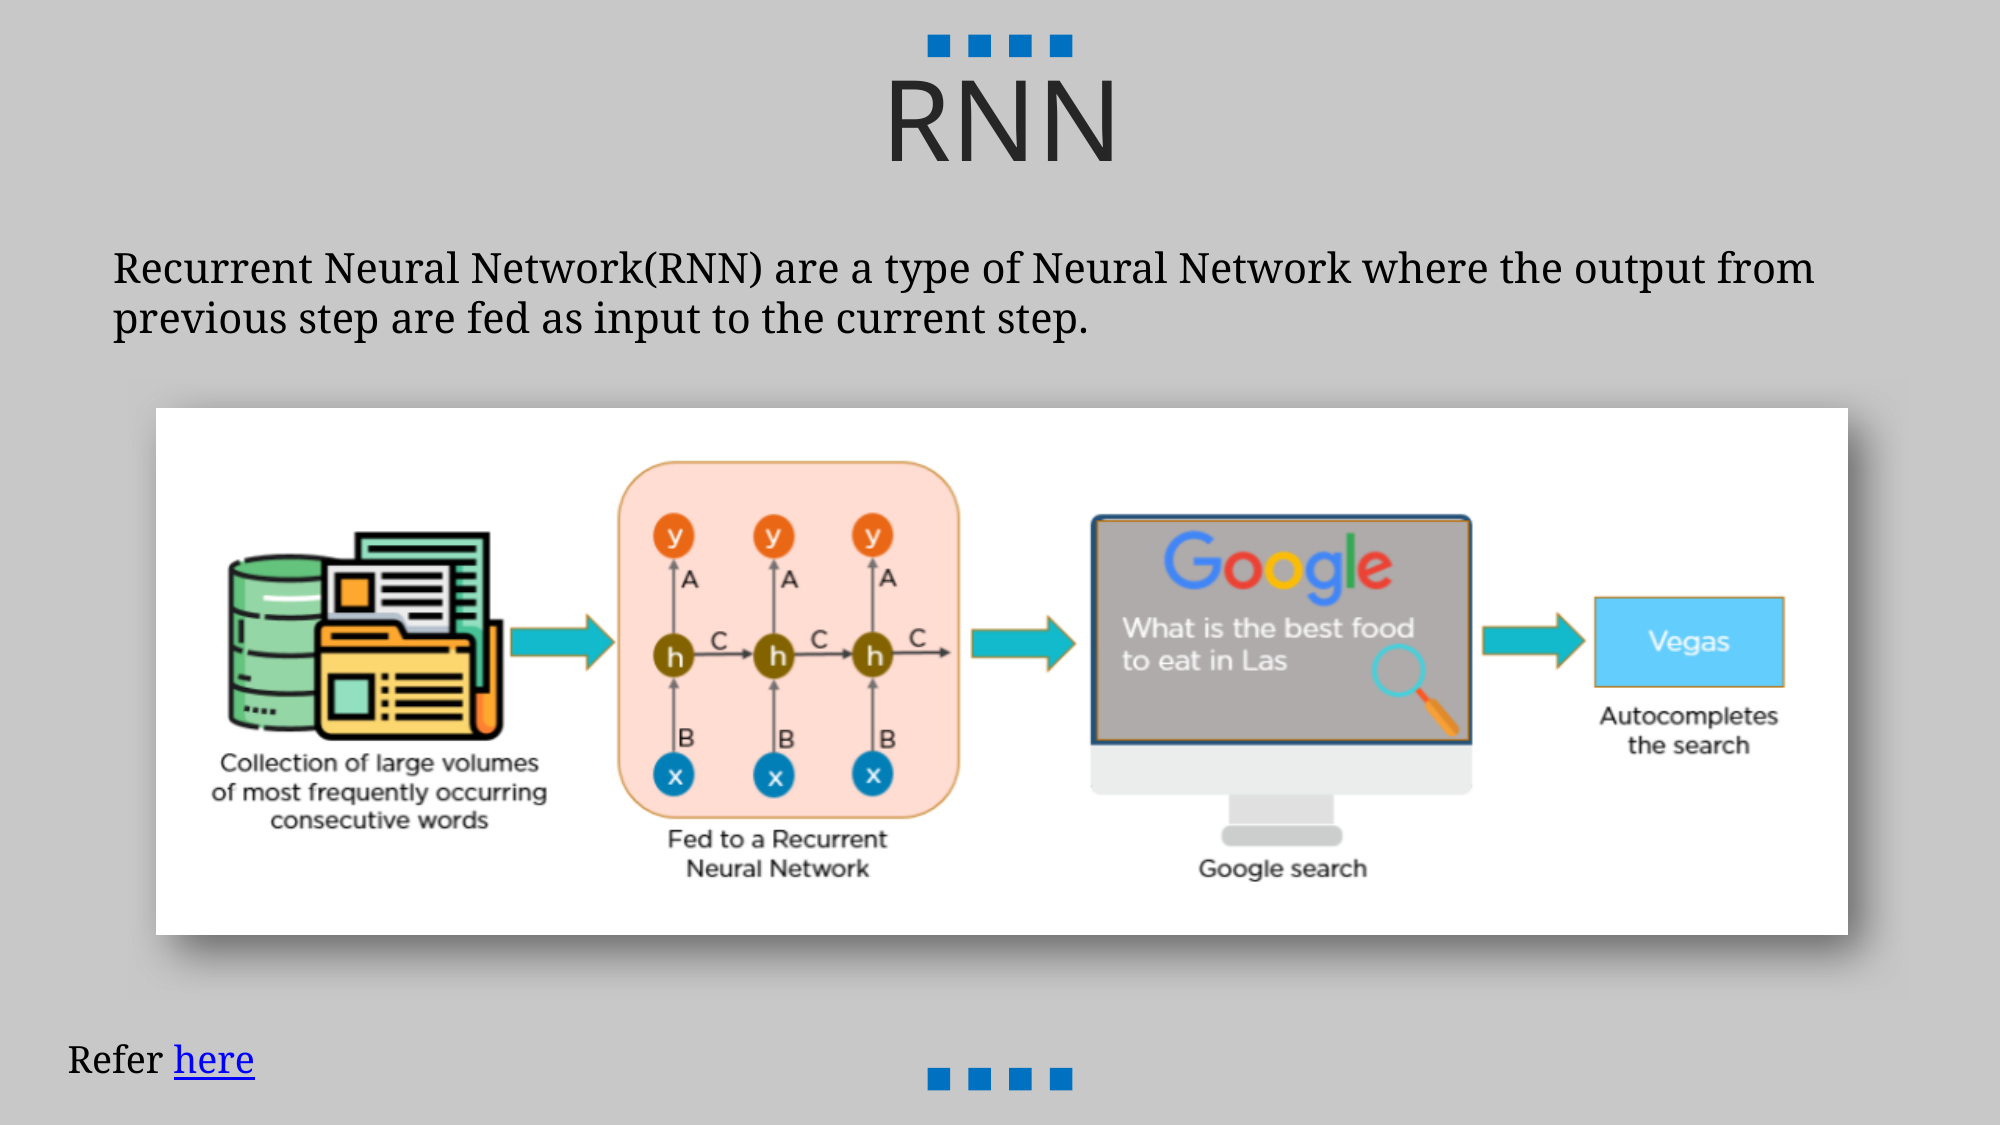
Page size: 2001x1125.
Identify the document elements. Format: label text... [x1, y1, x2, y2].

text_box Refer here [53, 1028, 533, 1095]
picture [156, 408, 1848, 935]
list RNN [53, 65, 1952, 185]
text_box Recurrent Neural Network(RNN) are a type of Neural Network where the output from previous step are fed as input to the current step. [98, 189, 1952, 395]
